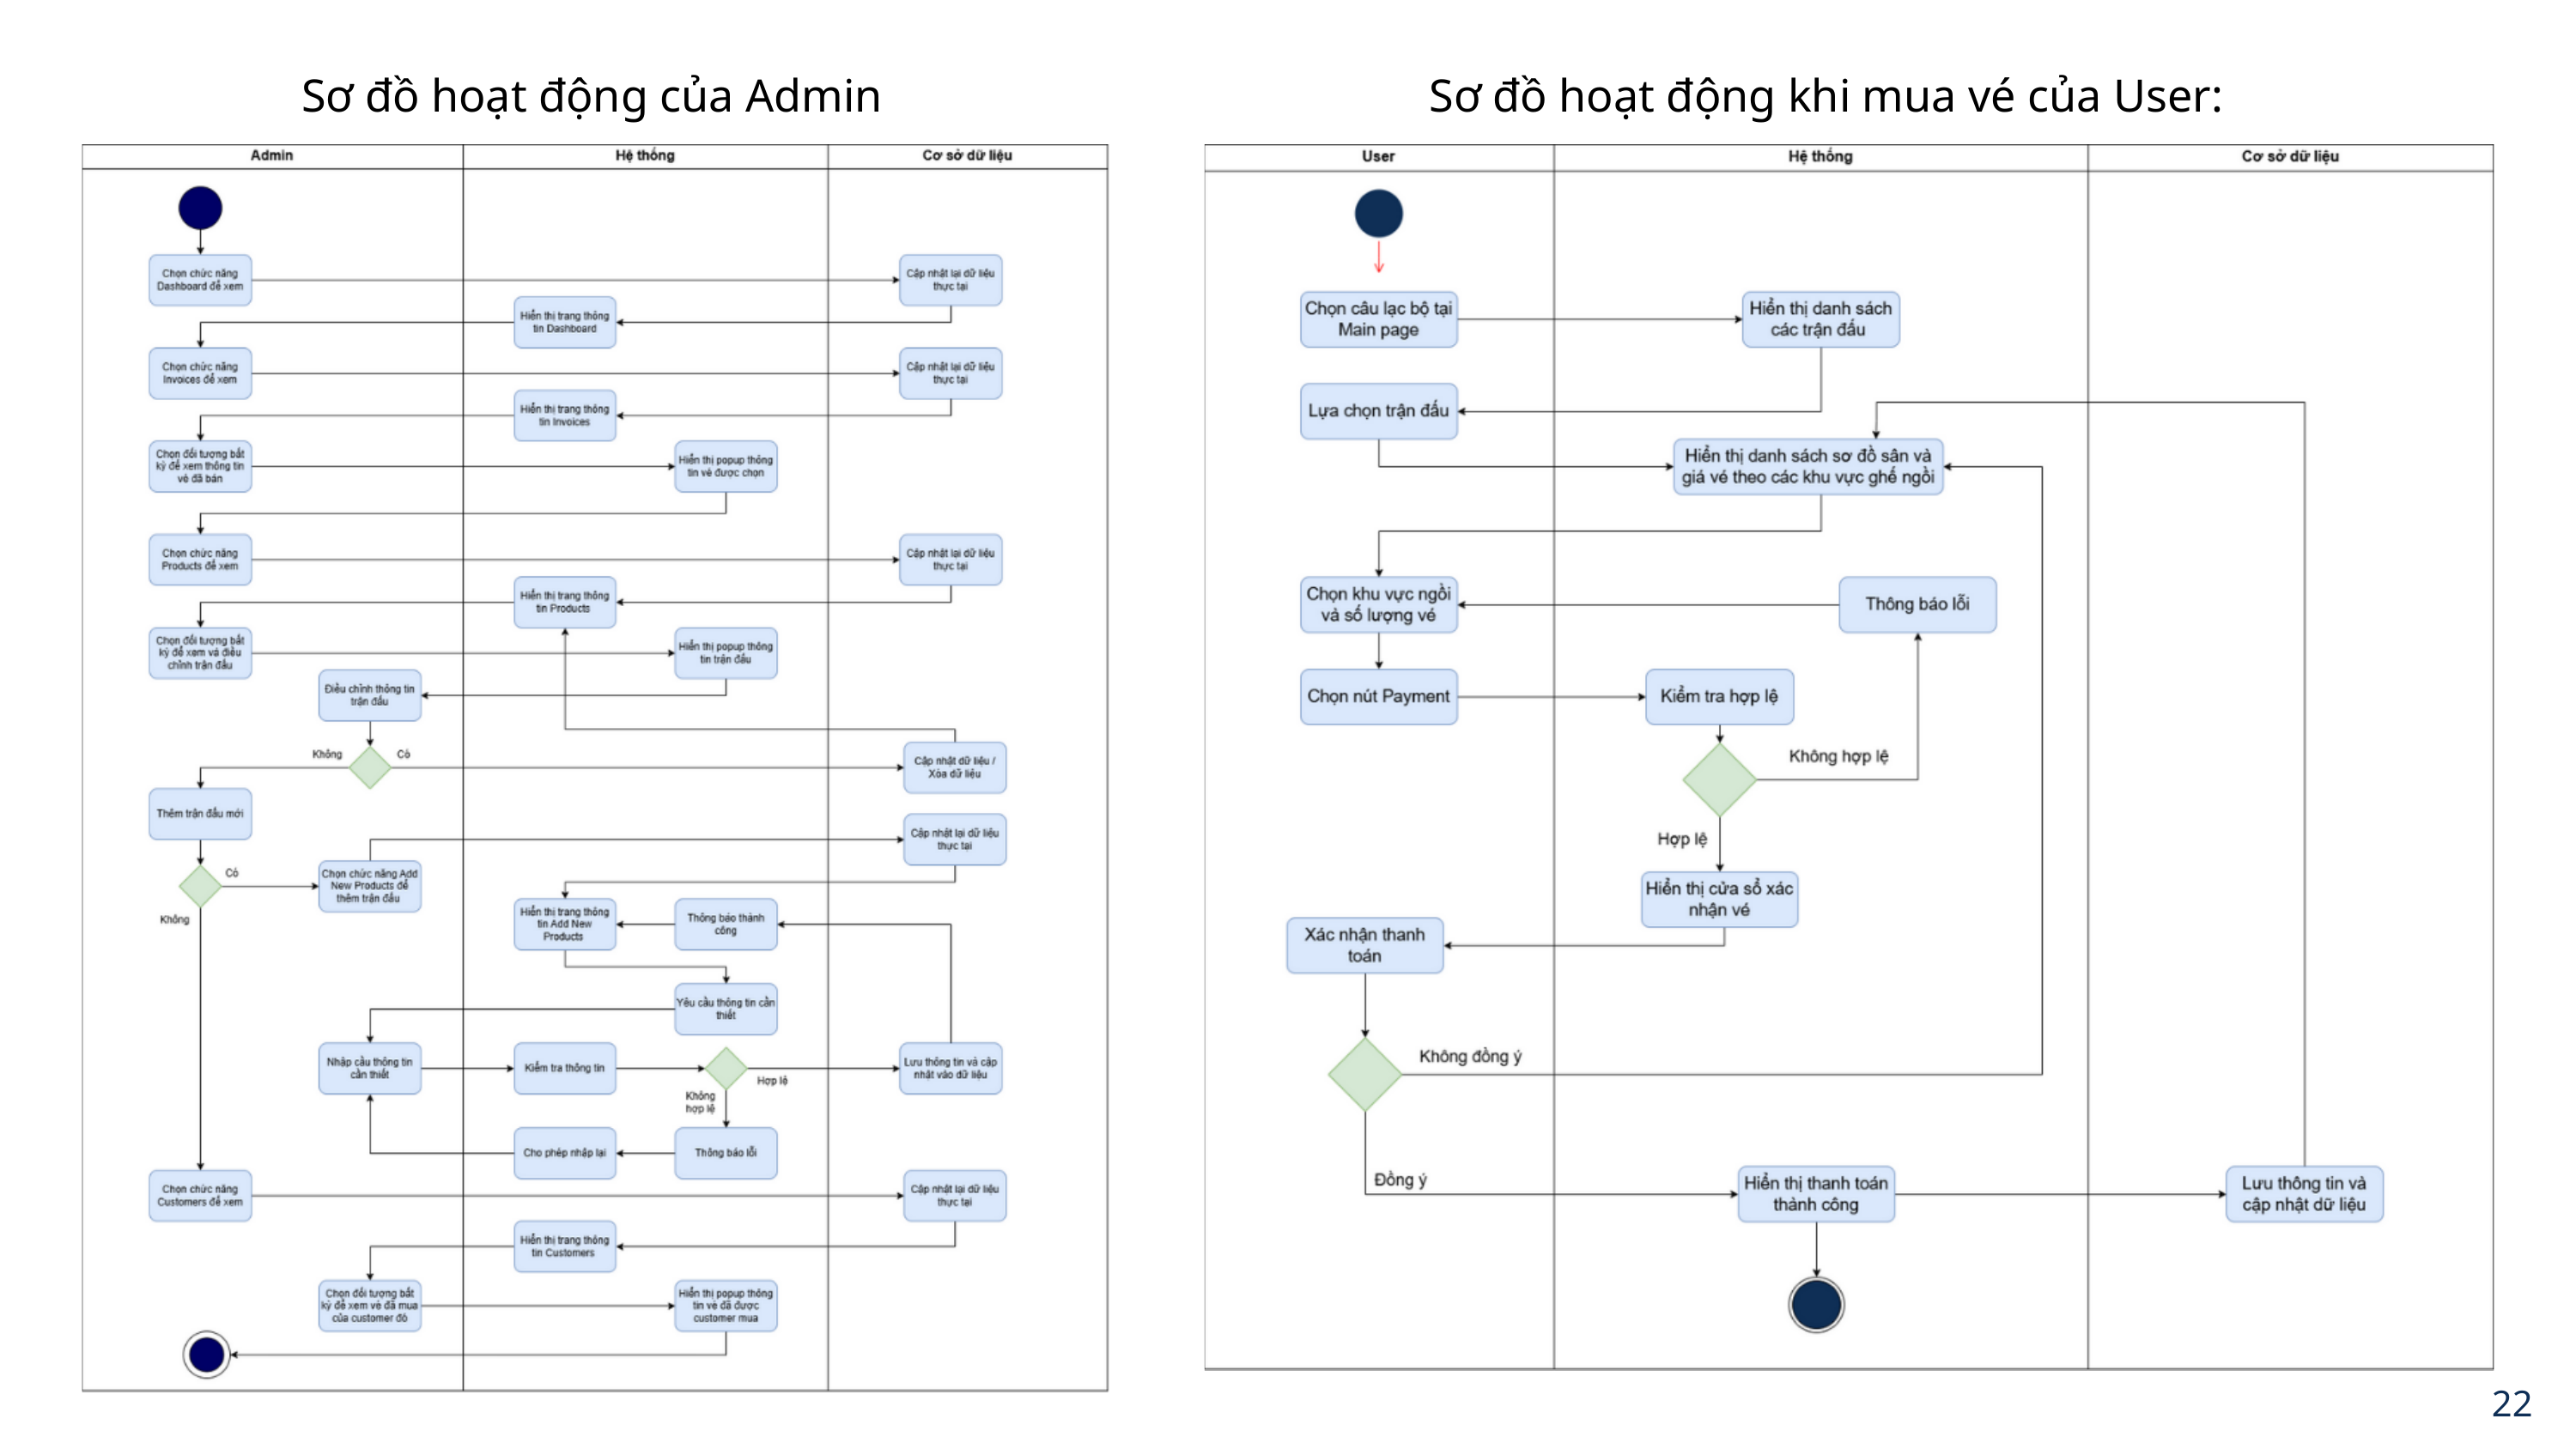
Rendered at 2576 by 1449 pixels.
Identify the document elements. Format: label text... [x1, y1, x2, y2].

text_box Sơ đồ hoạt động khi mua vé của User: [1429, 58, 2297, 122]
text_box 22 [2476, 1382, 2549, 1425]
text_box [1204, 144, 2494, 1371]
text_box [82, 144, 1109, 1392]
text_box Sơ đồ hoạt động của Admin [301, 58, 934, 122]
